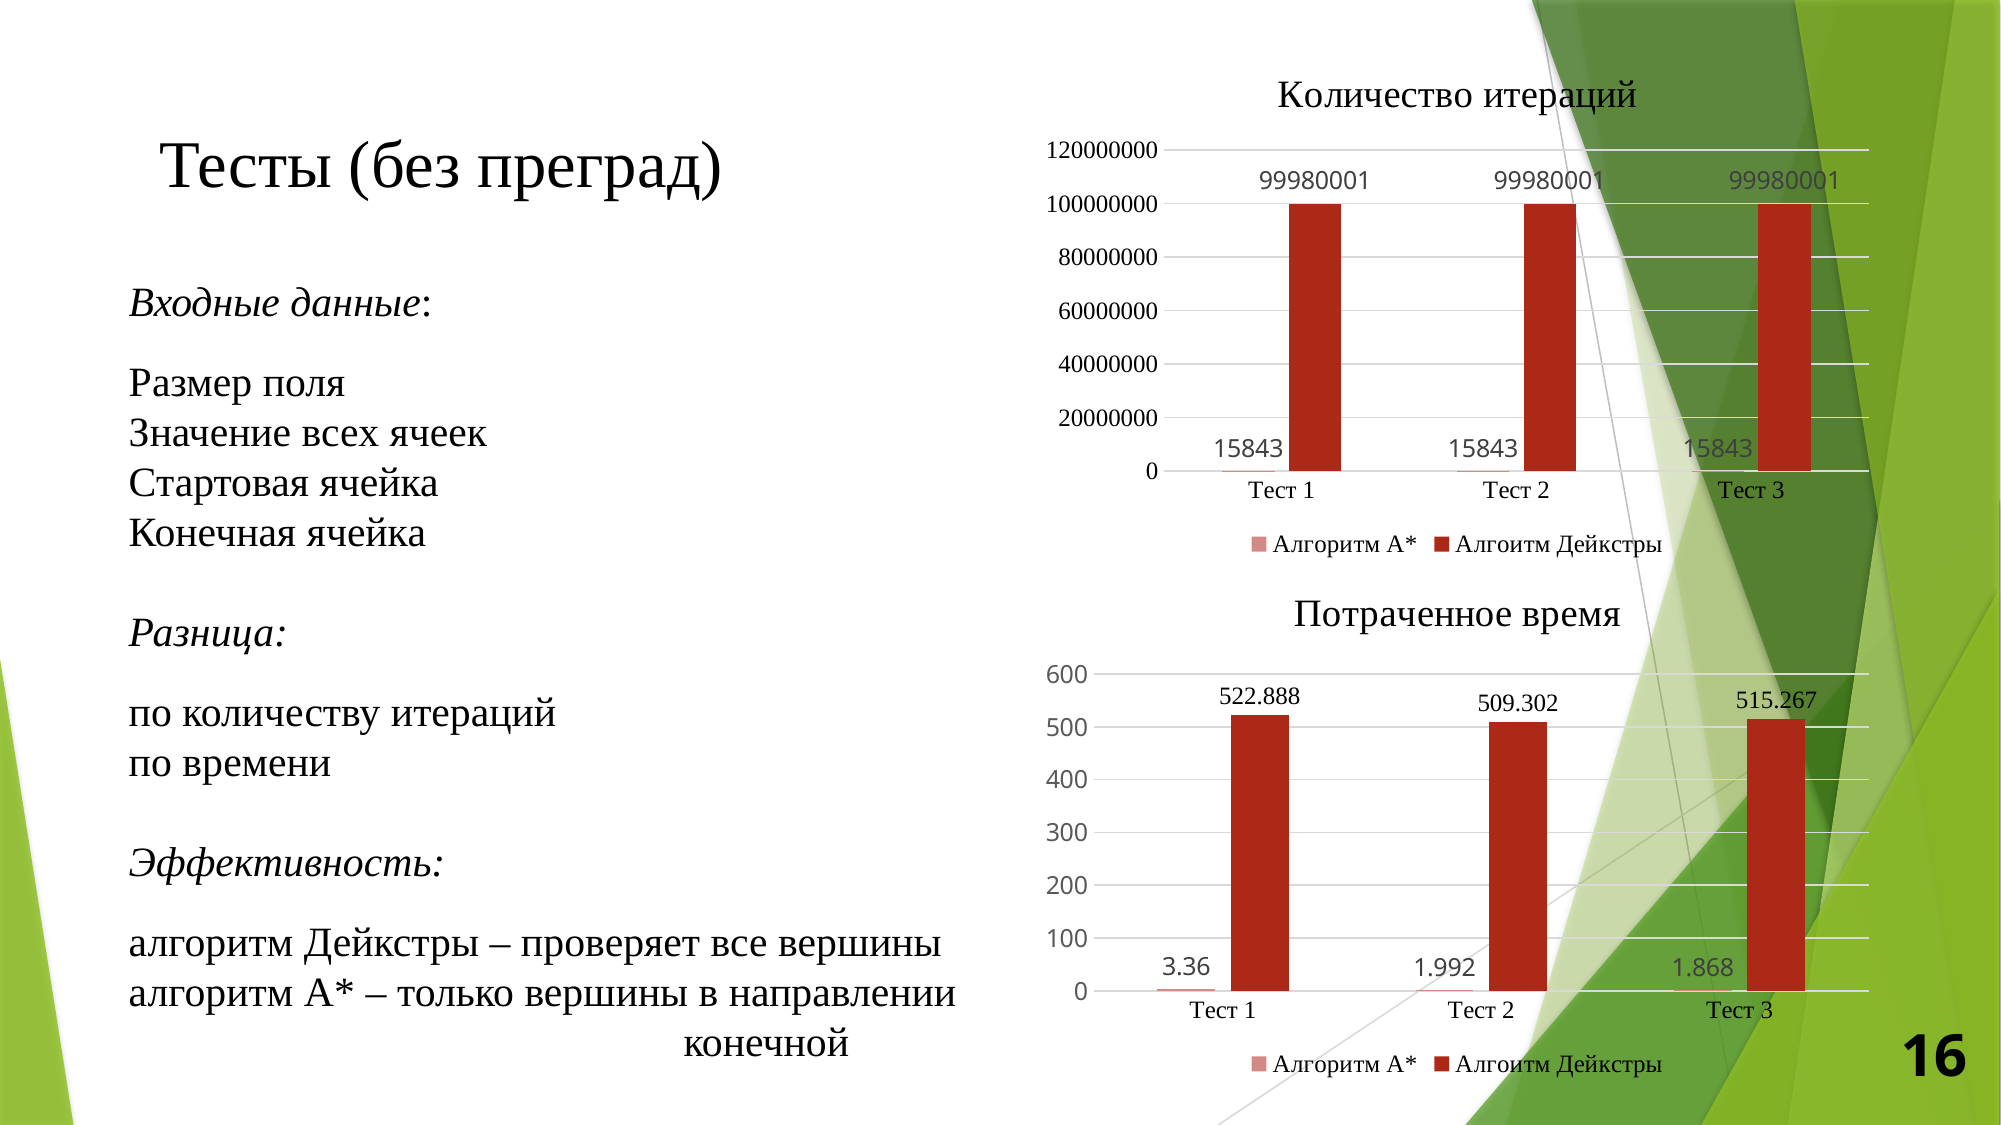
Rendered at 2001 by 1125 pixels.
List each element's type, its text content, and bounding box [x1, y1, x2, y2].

chart [1028, 42, 1887, 1084]
text_box 16 [1885, 1011, 1989, 1096]
text_box Тесты (без преград) [144, 113, 1023, 209]
